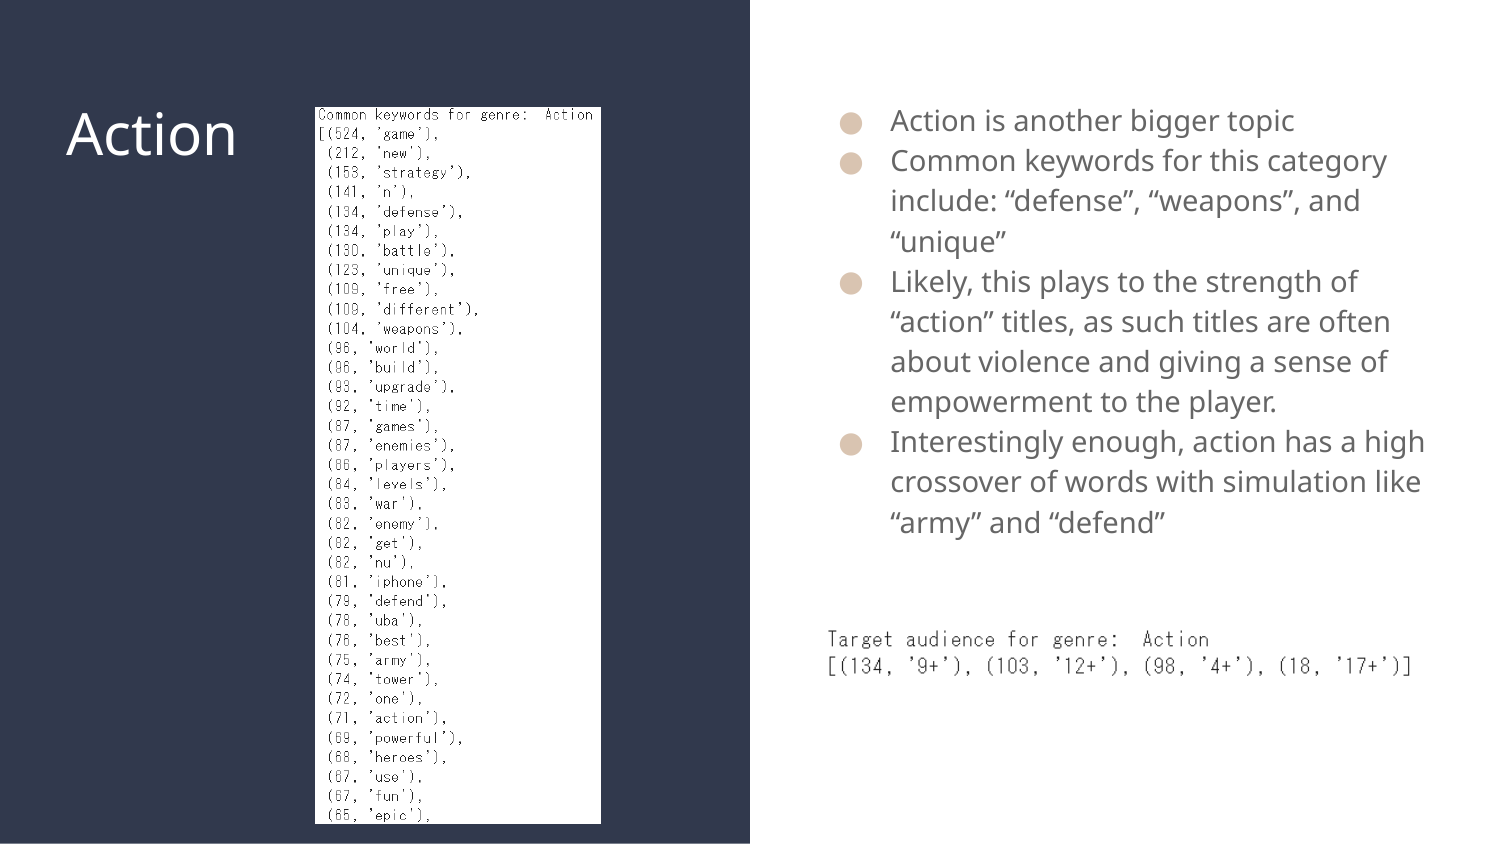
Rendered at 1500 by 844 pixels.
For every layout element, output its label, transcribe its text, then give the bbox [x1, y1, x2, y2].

list Action is another bigger topic Common keywords for this category include: “defense”, “weapons”, and “unique” Likely, this plays to the strength of “action” titles, as such titles are often about violence and giving a sense of empowerment to the player. Interestingly enough, action has a high crossover of words with simulation like “army” and “defend” [800, 82, 1449, 757]
title Action [51, 82, 659, 419]
picture [824, 625, 1425, 687]
picture [315, 106, 601, 824]
